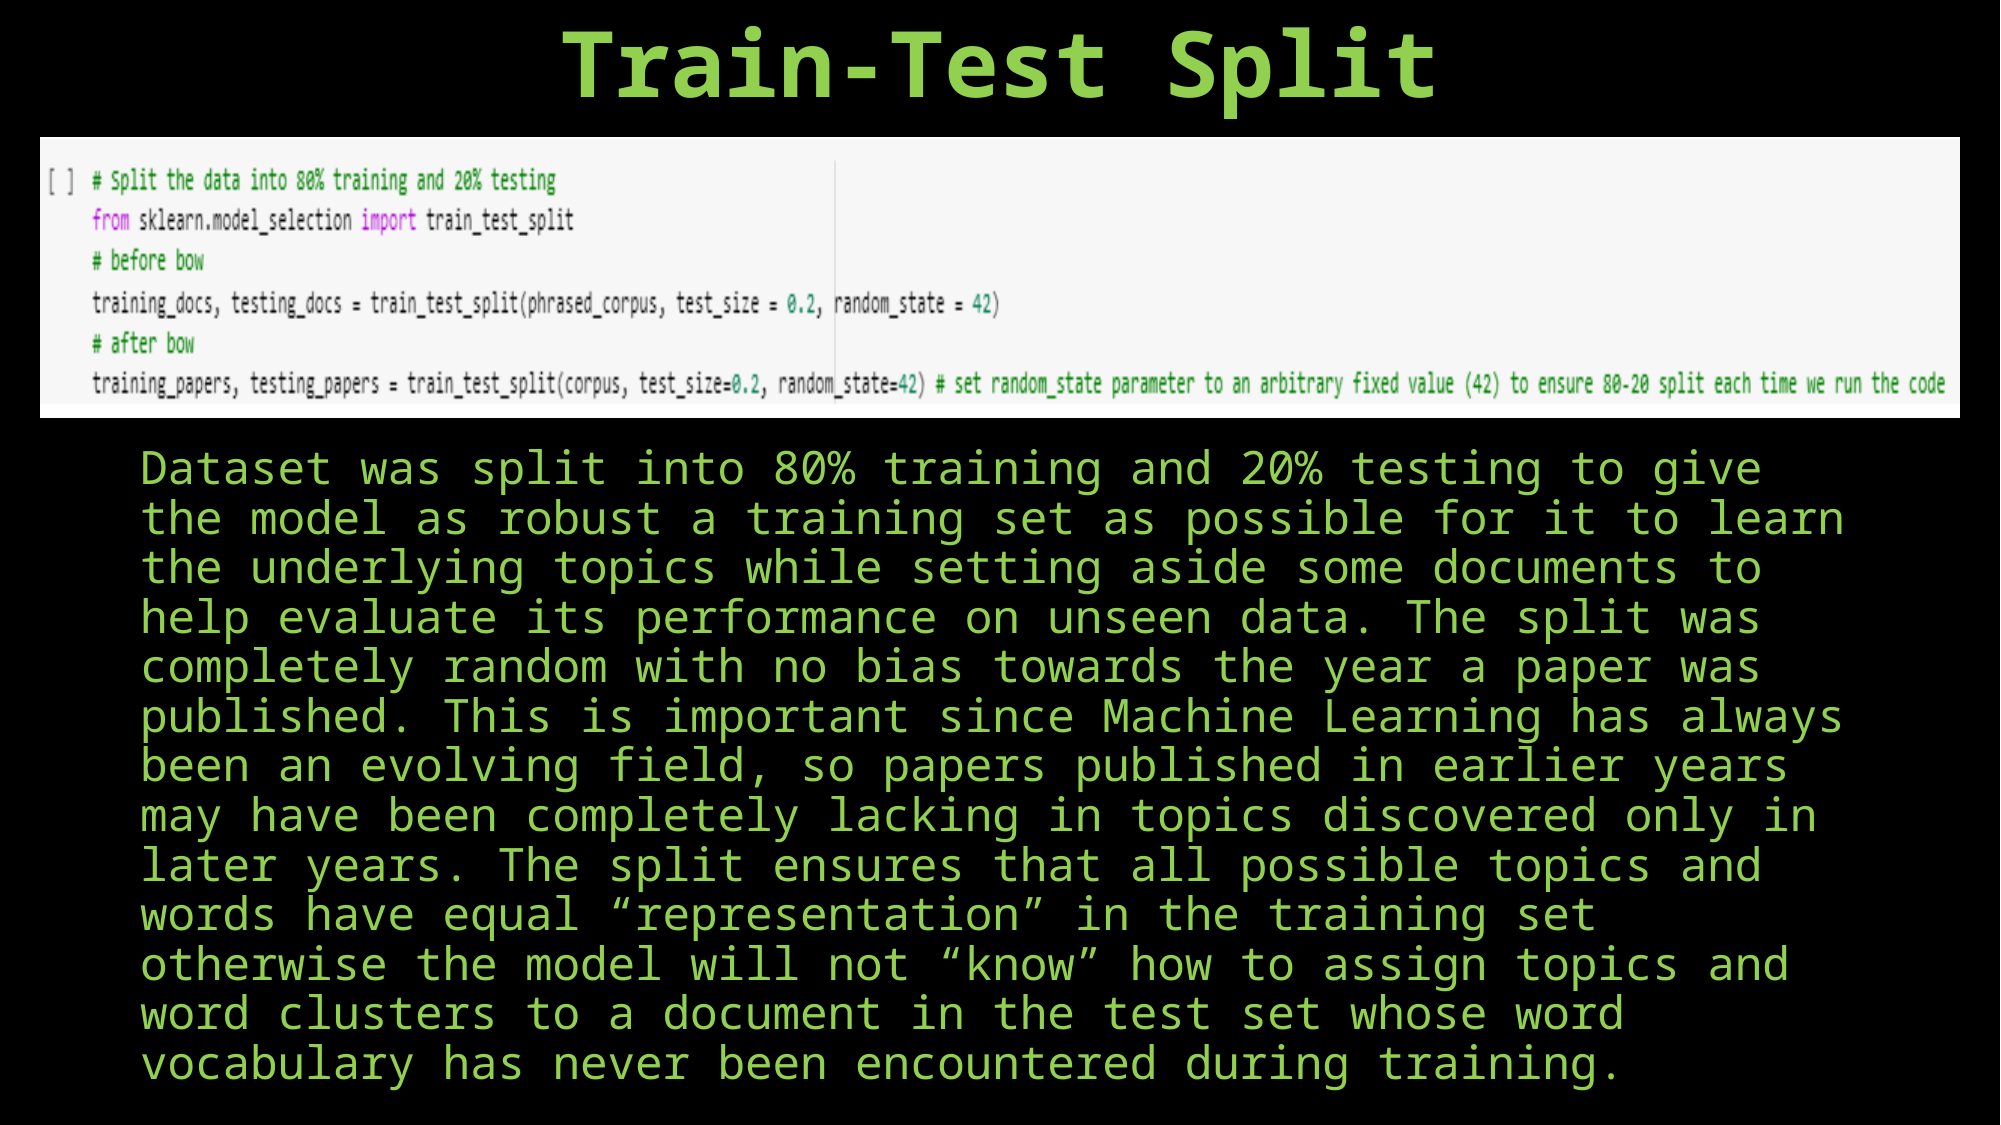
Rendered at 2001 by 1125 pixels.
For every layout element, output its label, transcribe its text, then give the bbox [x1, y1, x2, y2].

title Train-Test Split [393, 0, 1607, 137]
list Dataset was split into 80% training and 20% testing to give the model as robust a training set as possible for it to learn the underlying topics while setting aside some documents to help evaluate its performance on unseen data. The split was completely random with no bias towards the year a paper was published. This is important since Machine Learning has always been an evolving field, so papers published in earlier years may have been completely lacking in topics discovered only in later years. The split ensures that all possible topics and words have equal “representation” in the training set otherwise the model will not “know” how to assign topics and word clusters to a document in the test set whose word vocabulary has never been encountered during training. [125, 437, 1875, 1125]
picture [40, 137, 1960, 418]
